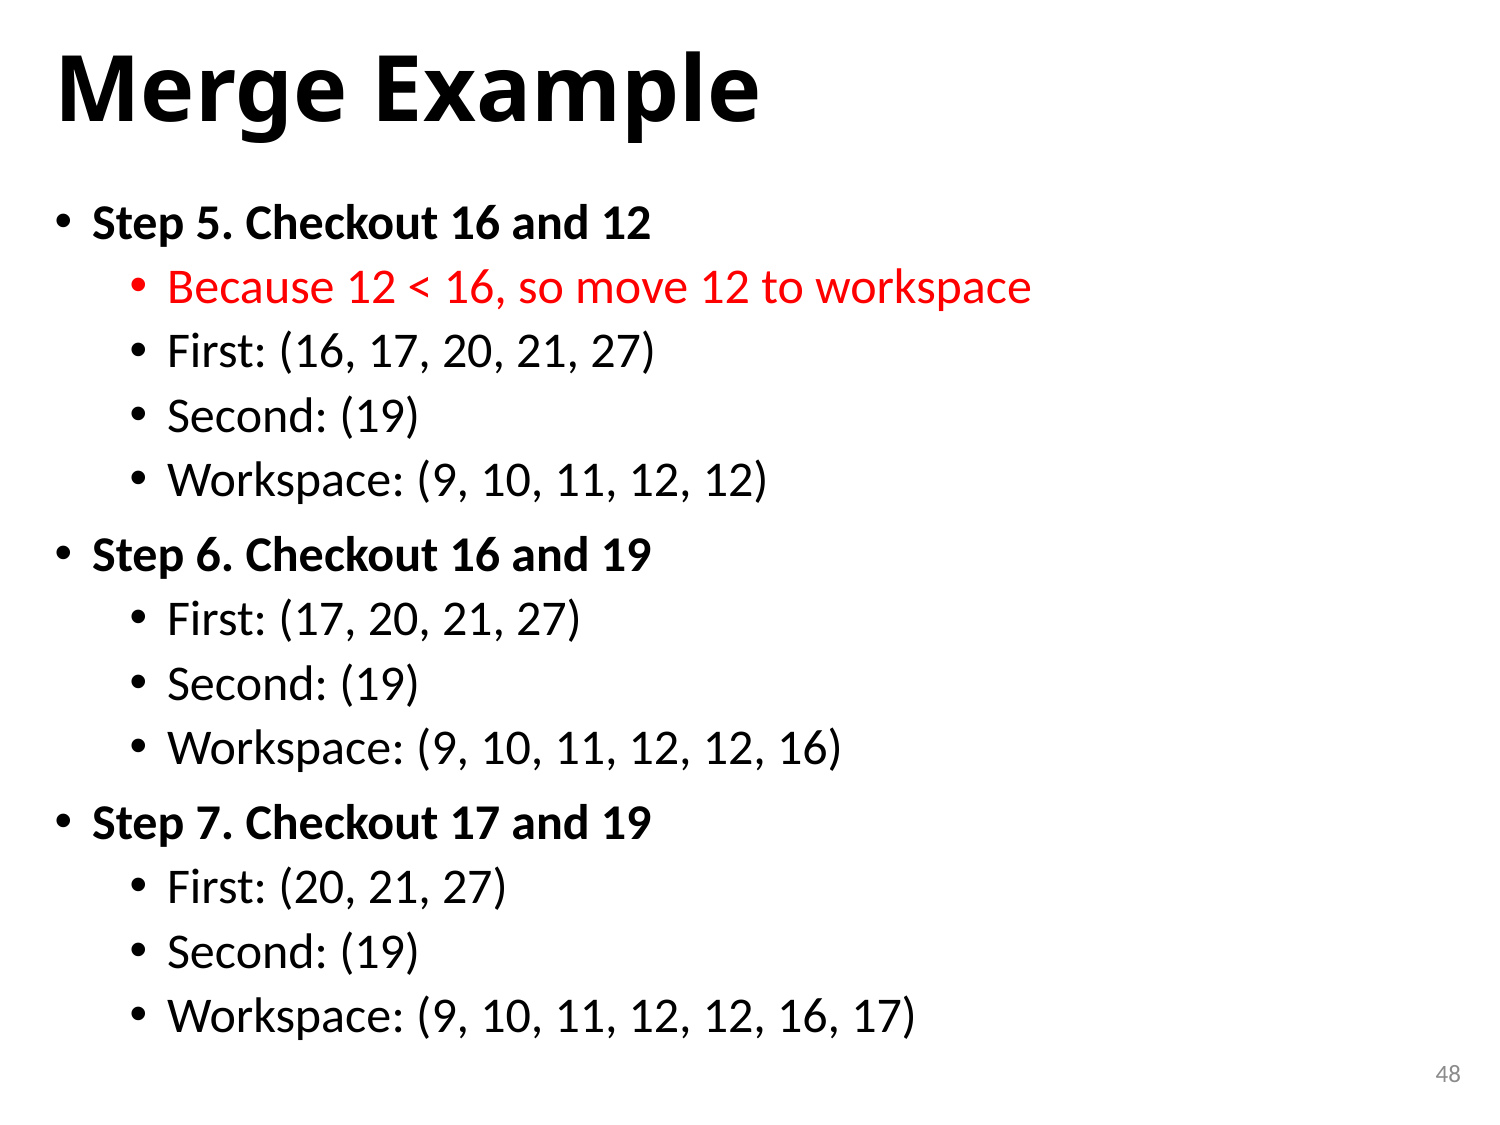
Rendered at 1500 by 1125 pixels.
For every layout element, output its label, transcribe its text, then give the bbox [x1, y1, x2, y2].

title Merge Example [39, 22, 1461, 161]
list Step 5. Checkout 16 and 12 Because 12 < 16, so move 12 to workspace First: (16, 17, 20, 21, 27) Second: (19) Workspace: (9, 10, 11, 12, 12) Step 6. Checkout 16 and 19 First: (17, 20, 21, 27) Second: (19) Workspace: (9, 10, 11, 12, 12, 16) Step 7. Checkout 17 and 19 First: (20, 21, 27) Second: (19) Workspace: (9, 10, 11, 12, 12, 16, 17) [39, 188, 1461, 1085]
slide_number 48 [1138, 1042, 1477, 1103]
